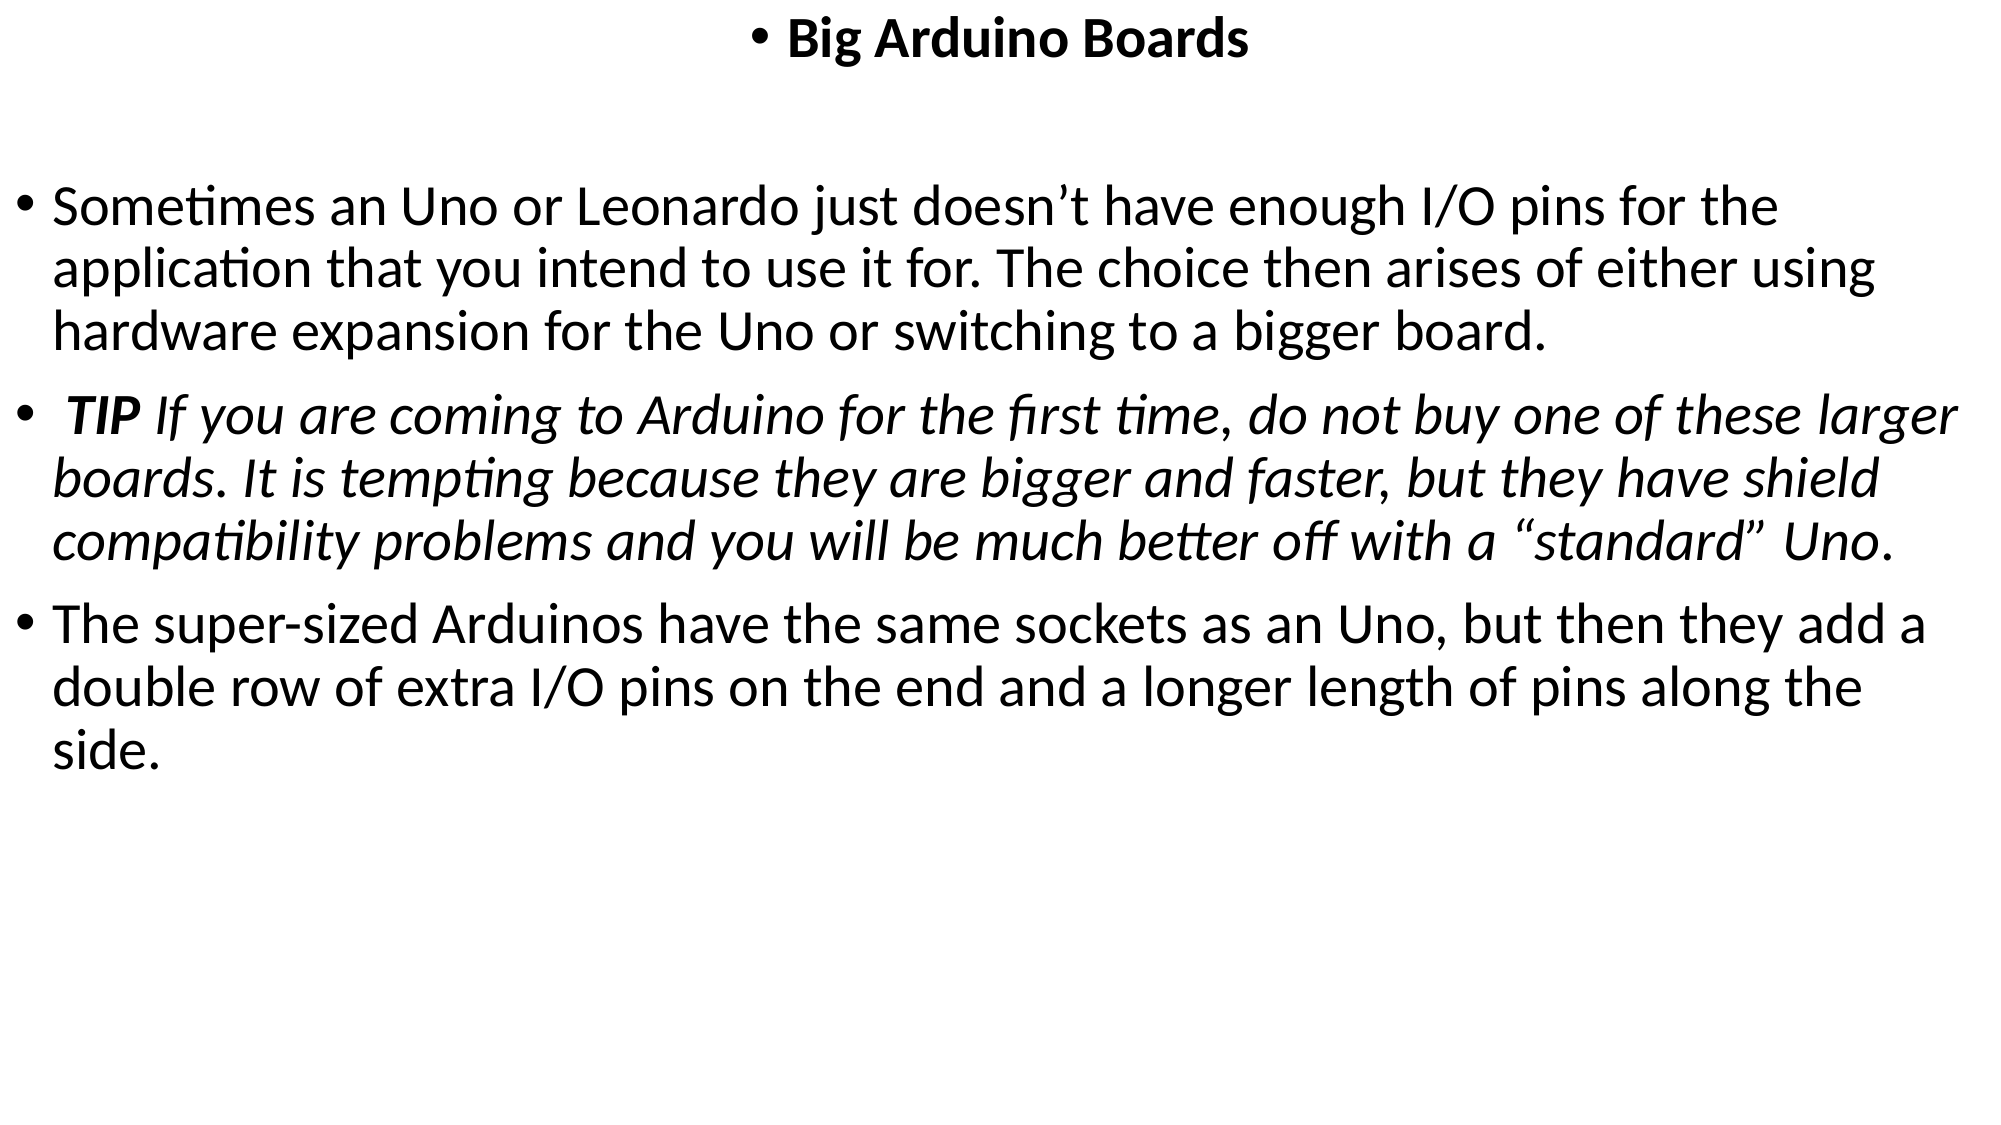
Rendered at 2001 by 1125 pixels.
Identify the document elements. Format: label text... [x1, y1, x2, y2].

list Big Arduino Boards Sometimes an Uno or Leonardo just doesn’t have enough I/O pins for the application that you intend to use it for. The choice then arises of either using hardware expansion for the Uno or switching to a bigger board. TIP If you are coming to Arduino for the first time, do not buy one of these larger boards. It is tempting because they are bigger and faster, but they have shield compatibility problems and you will be much better off with a “standard” Uno. The super-sized Arduinos have the same sockets as an Uno, but then they add a double row of extra I/O pins on the end and a longer length of pins along the side. [0, 0, 2000, 1125]
